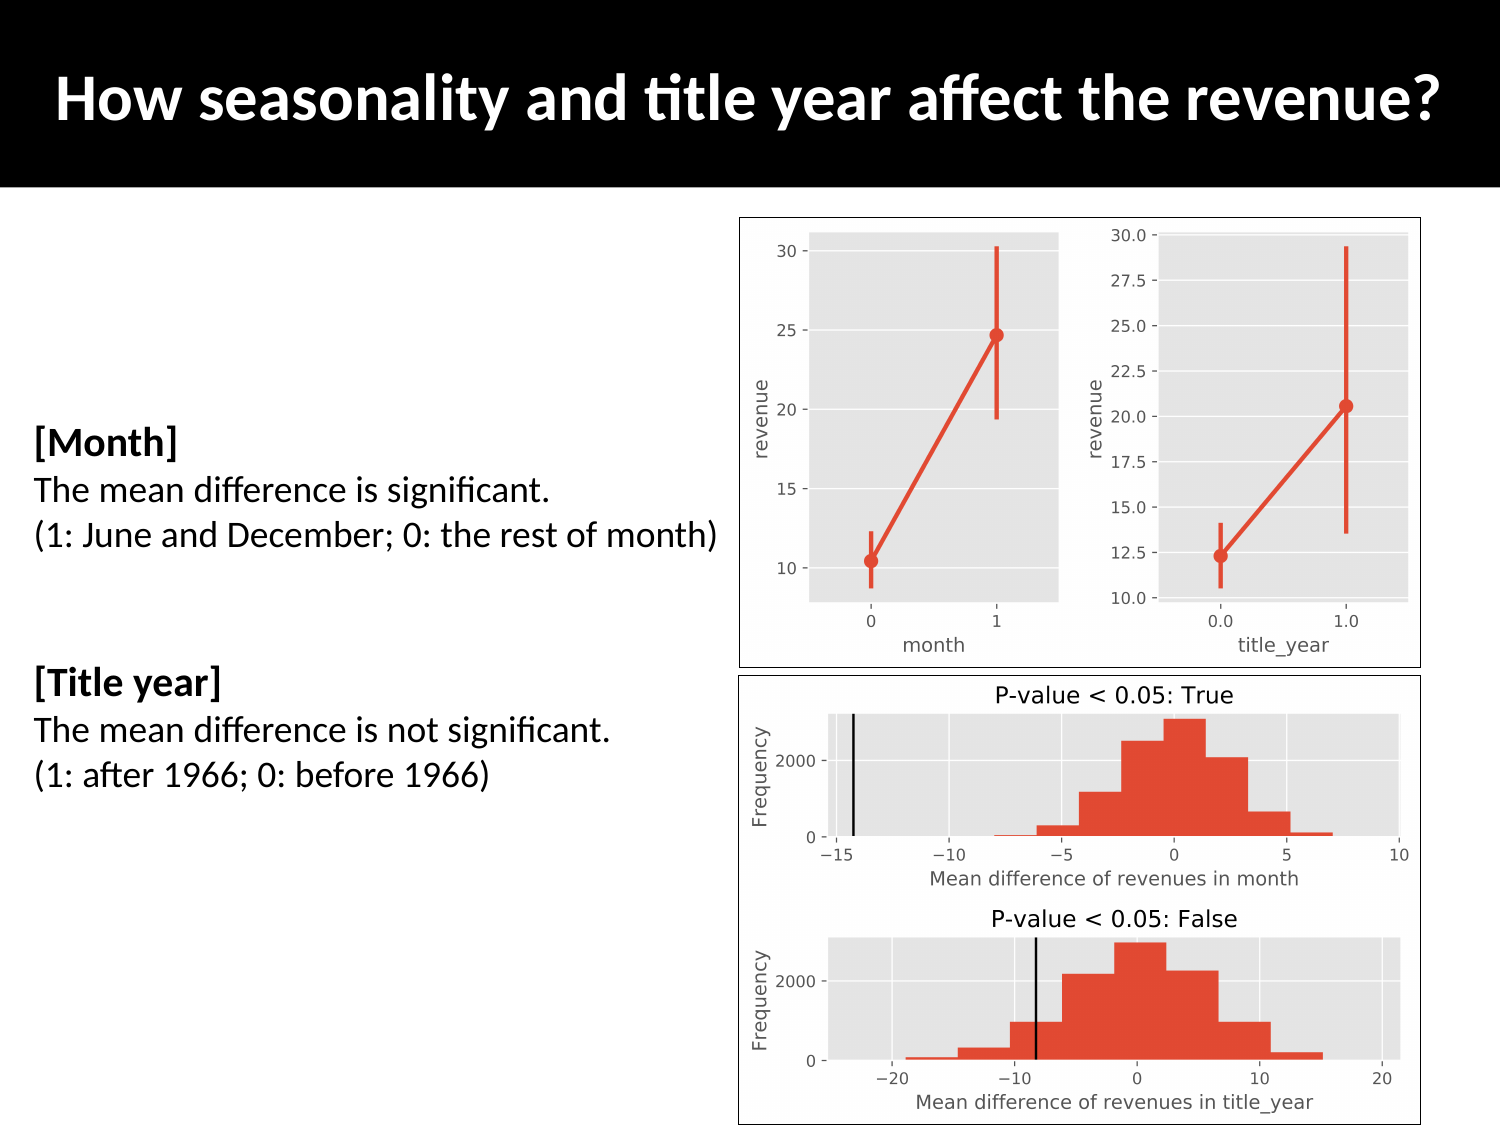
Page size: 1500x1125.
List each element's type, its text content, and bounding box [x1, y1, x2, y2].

picture [737, 674, 1421, 1125]
text_box [Month] The mean difference is significant. (1: June and December; 0: the rest of month) [Title year] The mean difference is not significant. (1: after 1966; 0: before 1966) [18, 407, 734, 847]
picture [739, 217, 1421, 668]
text_box How seasonality and title year affect the revenue? [0, 0, 1500, 188]
